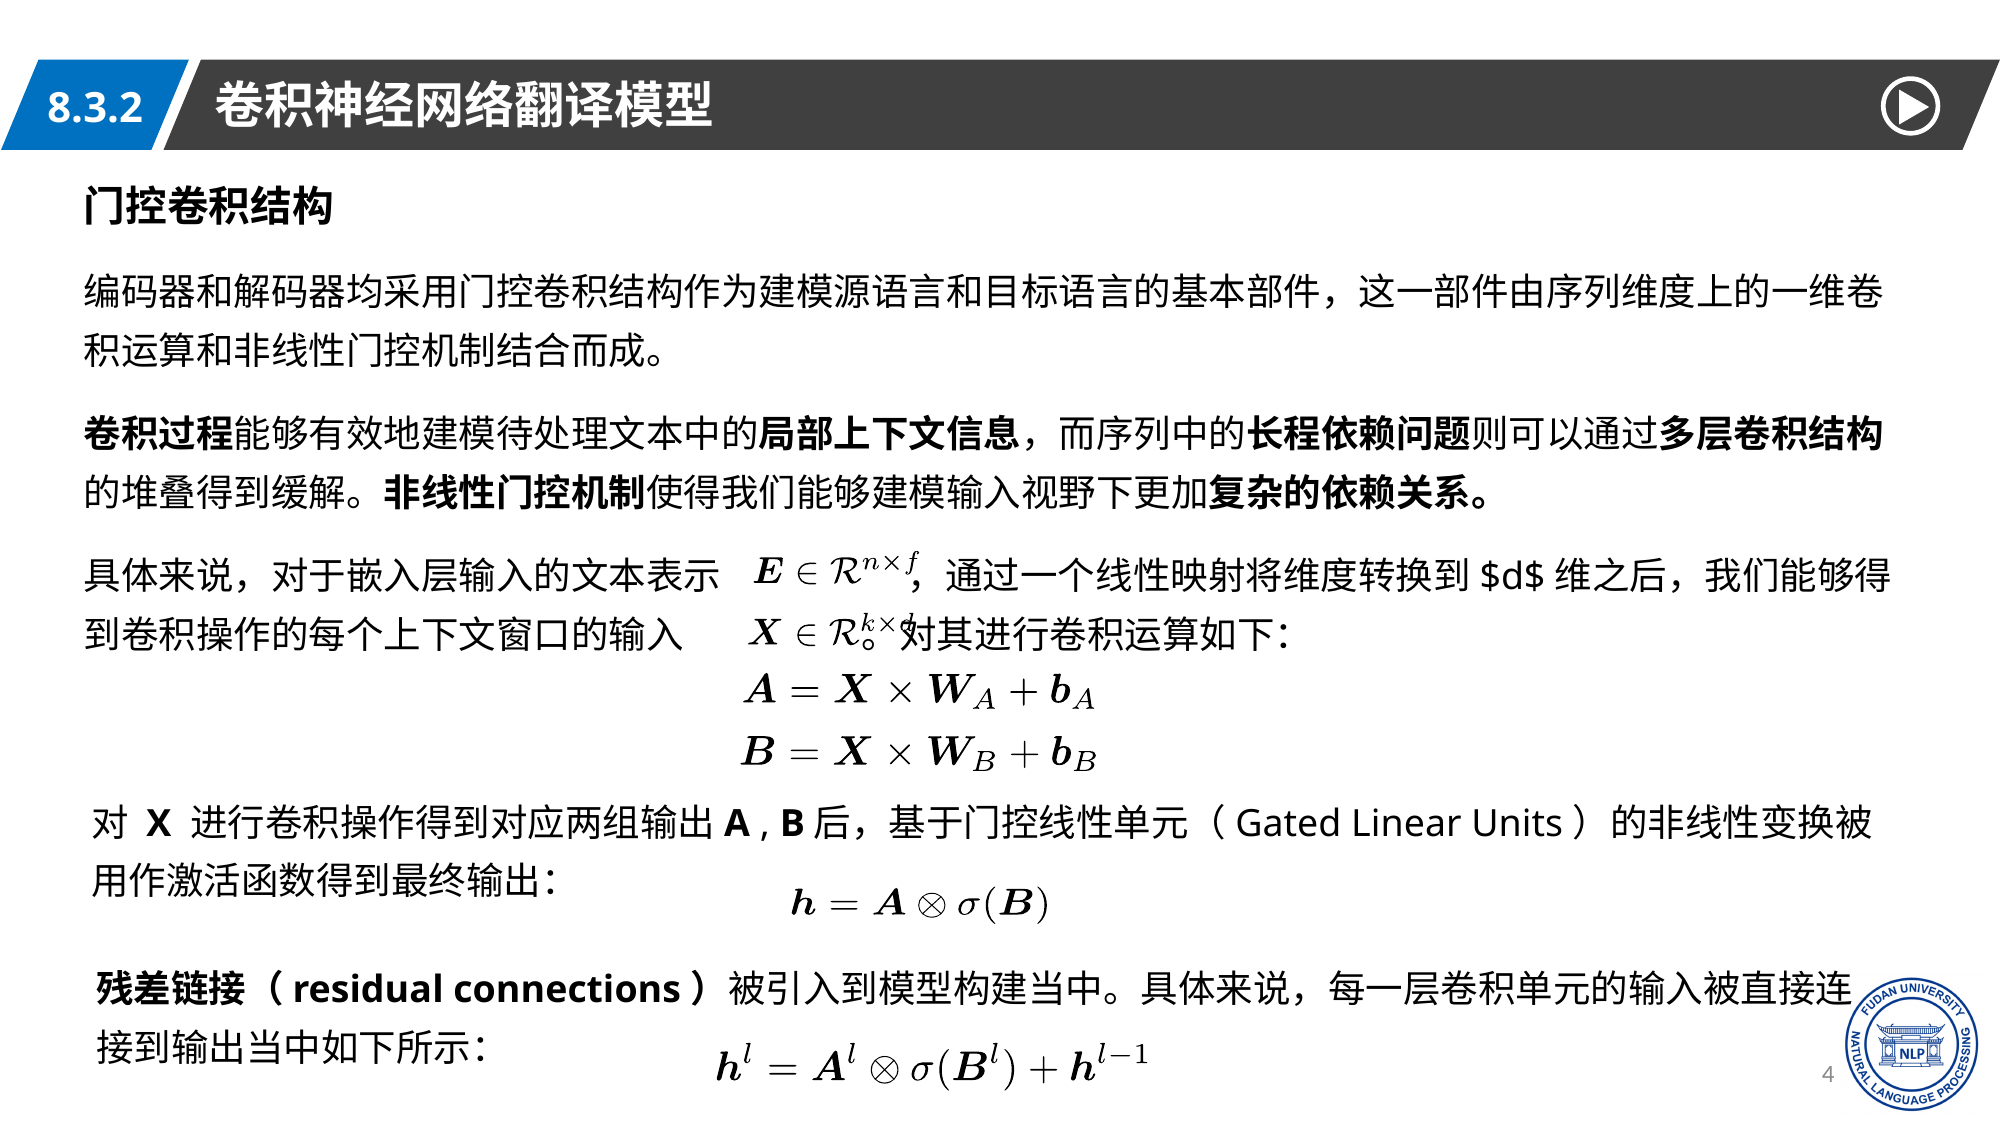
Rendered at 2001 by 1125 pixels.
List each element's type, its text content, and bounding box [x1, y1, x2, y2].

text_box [716, 1042, 1148, 1091]
text_box 8.3.2 [26, 73, 164, 138]
text_box 对 X 进行卷积操作得到对应两组输出A , B后，基于门控线性单元（Gated Linear Units）的非线性变换被用作激活函数得到最终输出： [76, 778, 1895, 910]
text_box 门控卷积结构 编码器和解码器均采用门控卷积结构作为建模源语言和目标语言的基本部件，这一部件由序列维度上的一维卷积运算和非线性门控机制结合而成。 卷积过程能够有效地建模待处理文本中的局部上下文信息，而序列中的长程依赖问题则可以通过多层卷积结构的堆叠得到缓解。非线性门控机制使得我们能够建模输入视野下更加复杂的依赖关系。 具体来说，对于嵌入层输入的文本表示 ，通过一个线性映射将维度转换到$d$维之后，我们能够得到卷积操作的每个上下文窗口的输入 。对其进行卷积运算如下： [68, 157, 1932, 663]
text_box [1, 89, 157, 150]
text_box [747, 612, 914, 647]
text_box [1883, 78, 1939, 134]
picture [1834, 972, 1985, 1117]
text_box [740, 672, 1097, 772]
text_box 卷积神经网络翻译模型 [199, 66, 730, 142]
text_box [753, 550, 920, 585]
text_box 残差链接（residual connections）被引入到模型构建当中。具体来说，每一层卷积单元的输入被直接连接到输出当中如下所示： [81, 944, 1900, 1077]
text_box [163, 59, 2000, 150]
slide_number 48 [1412, 1077, 1863, 1103]
text_box [32, 59, 189, 120]
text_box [791, 886, 1047, 925]
